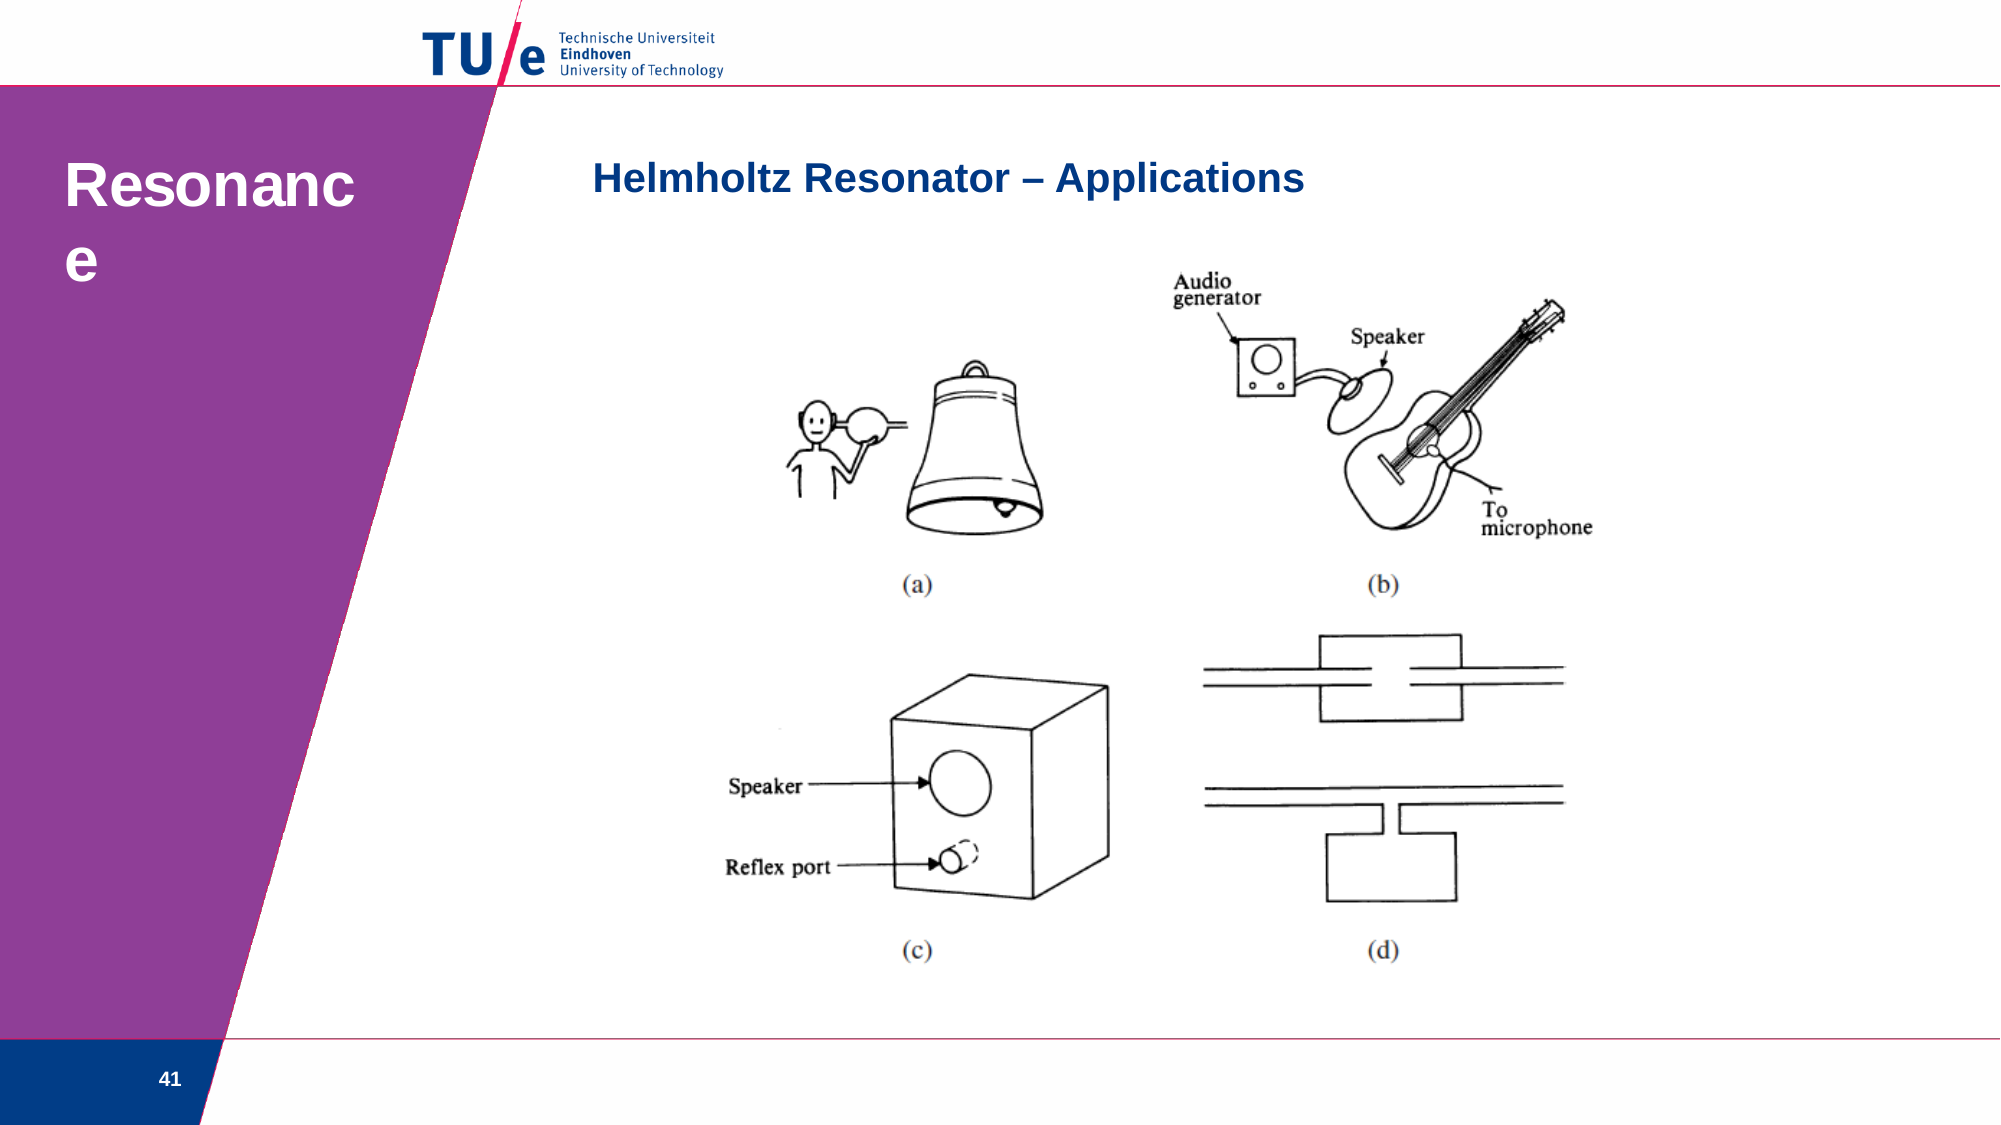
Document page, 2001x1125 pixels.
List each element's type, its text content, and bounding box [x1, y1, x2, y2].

title Resonance [62, 141, 383, 332]
picture [0, 0, 2000, 1125]
slide_number 41 [152, 1065, 189, 1125]
text_box Helmholtz Resonator – Applications [590, 140, 1700, 201]
